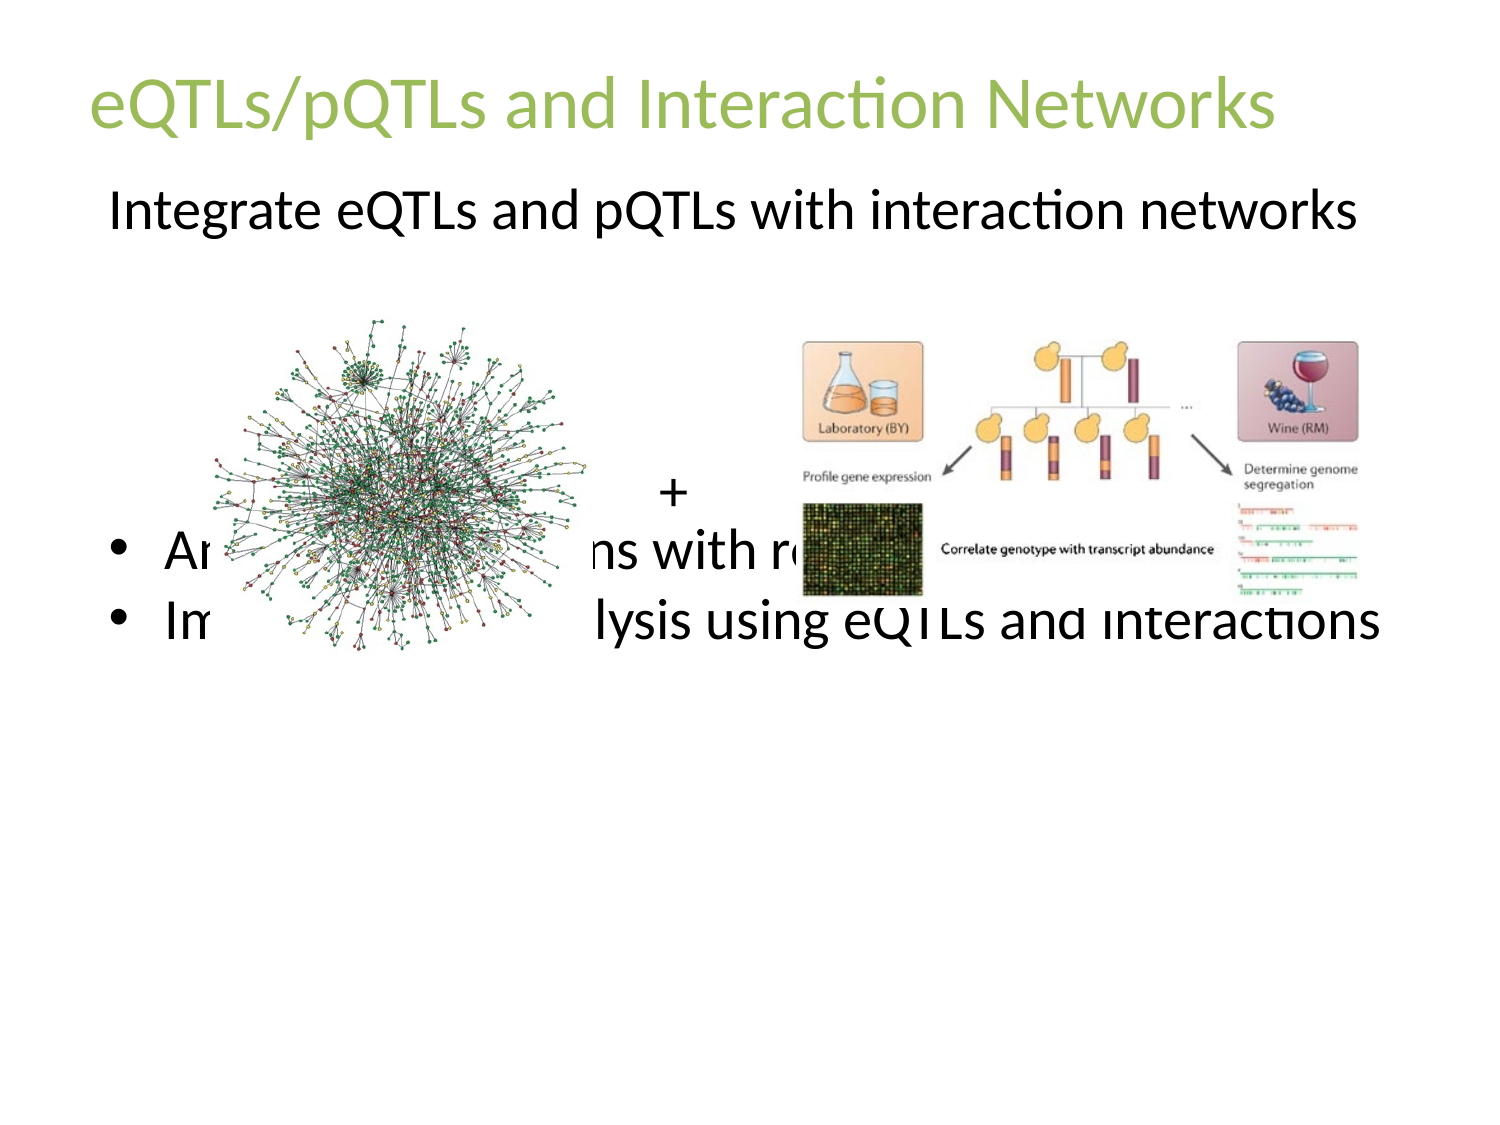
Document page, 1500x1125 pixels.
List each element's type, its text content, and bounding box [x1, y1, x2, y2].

picture [210, 316, 594, 657]
text_box + [644, 445, 715, 531]
text_box eQTLs/pQTLs and Interaction Networks [74, 45, 1425, 153]
text_box Integrate eQTLs and pQTLs with interaction networks Analyze interactions with respect to QTLs Improve pQTL analysis using eQTLs and interactions [93, 164, 1418, 1090]
picture [796, 339, 1360, 608]
